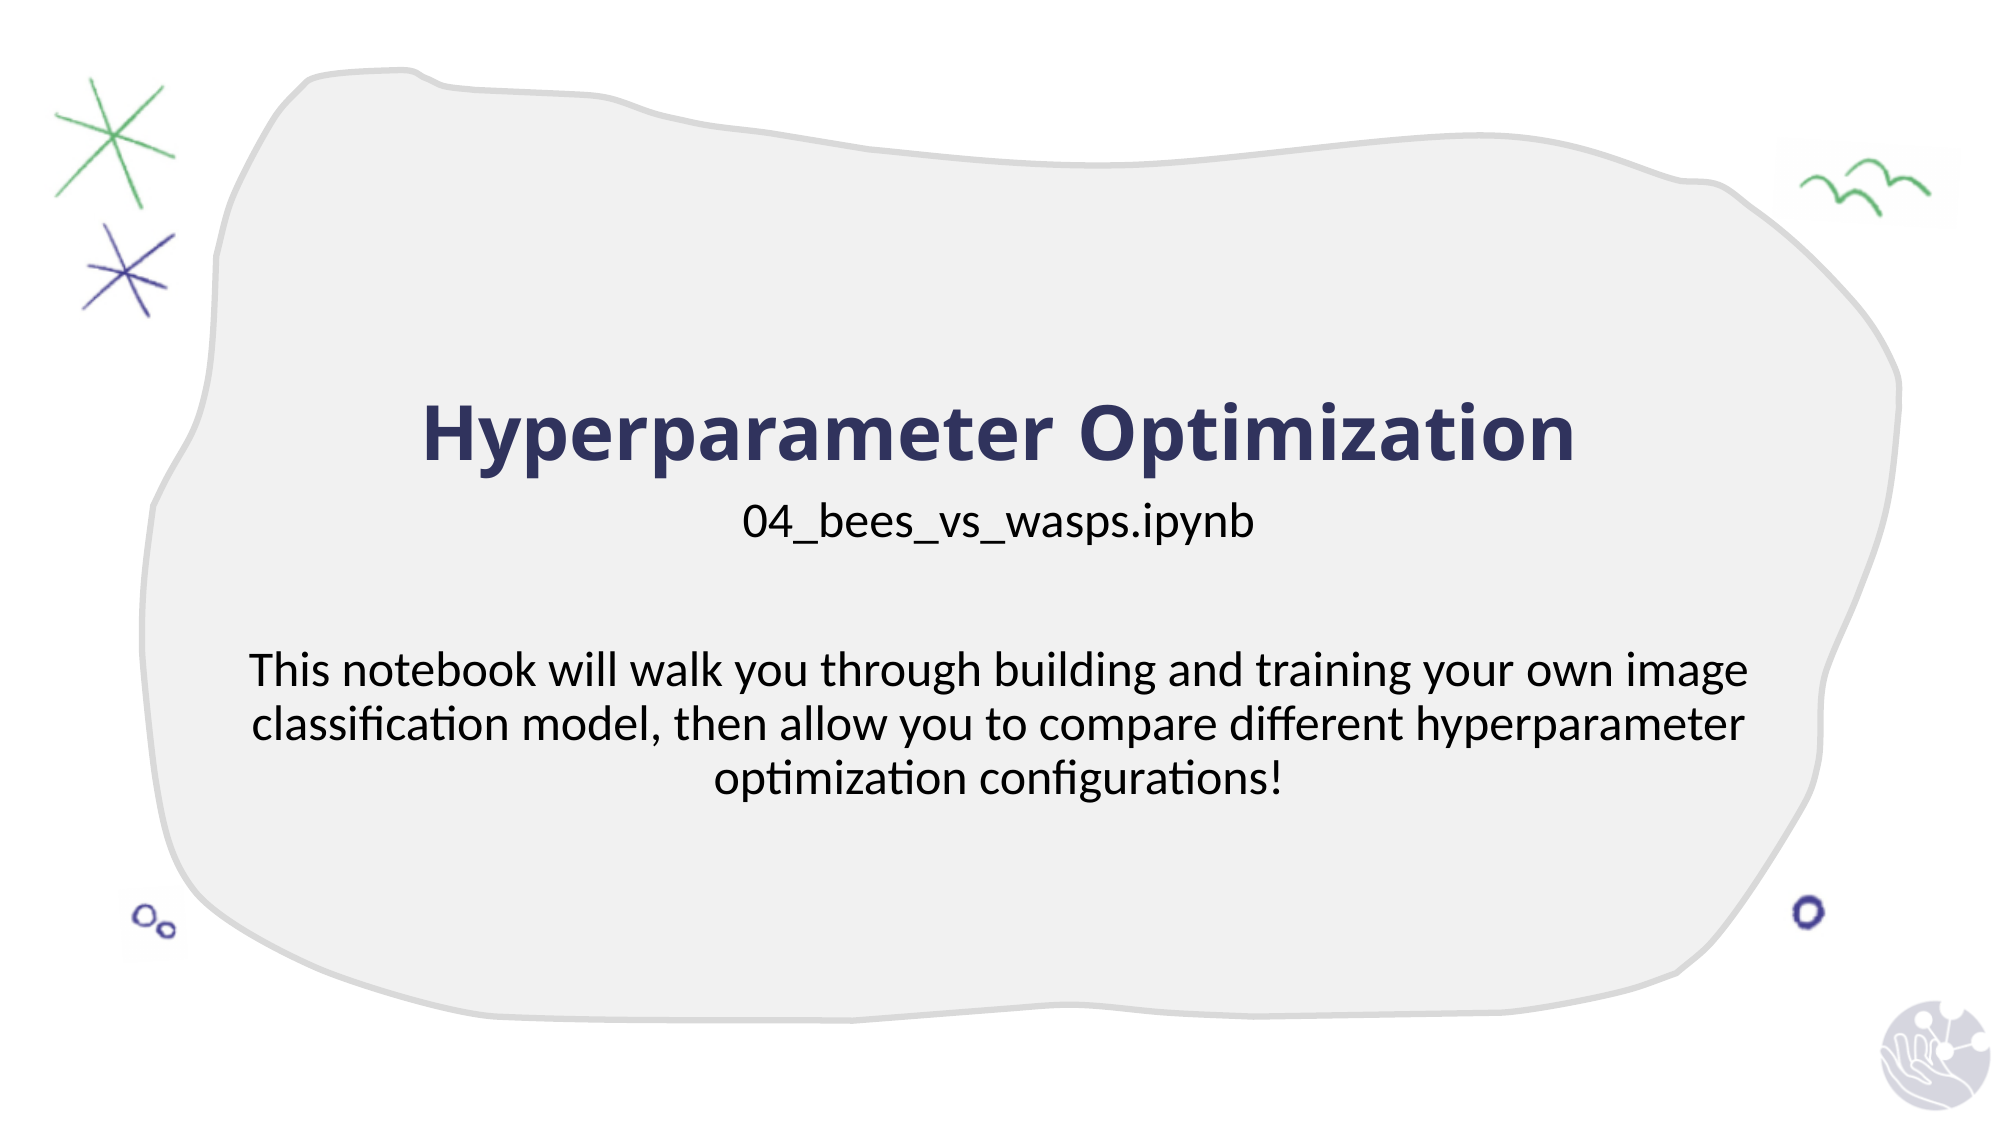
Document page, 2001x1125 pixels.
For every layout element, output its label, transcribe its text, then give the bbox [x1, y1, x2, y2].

picture [1773, 138, 1960, 228]
list 04_bees_vs_wasps.ipynb This notebook will walk you through building and training your own image classification model, then allow you to compare different hyperparameter optimization configurations! [136, 486, 1862, 951]
picture [23, 45, 202, 322]
picture [1866, 989, 1998, 1123]
picture [119, 889, 187, 962]
title Hyperparameter Optimization [136, 377, 1862, 486]
